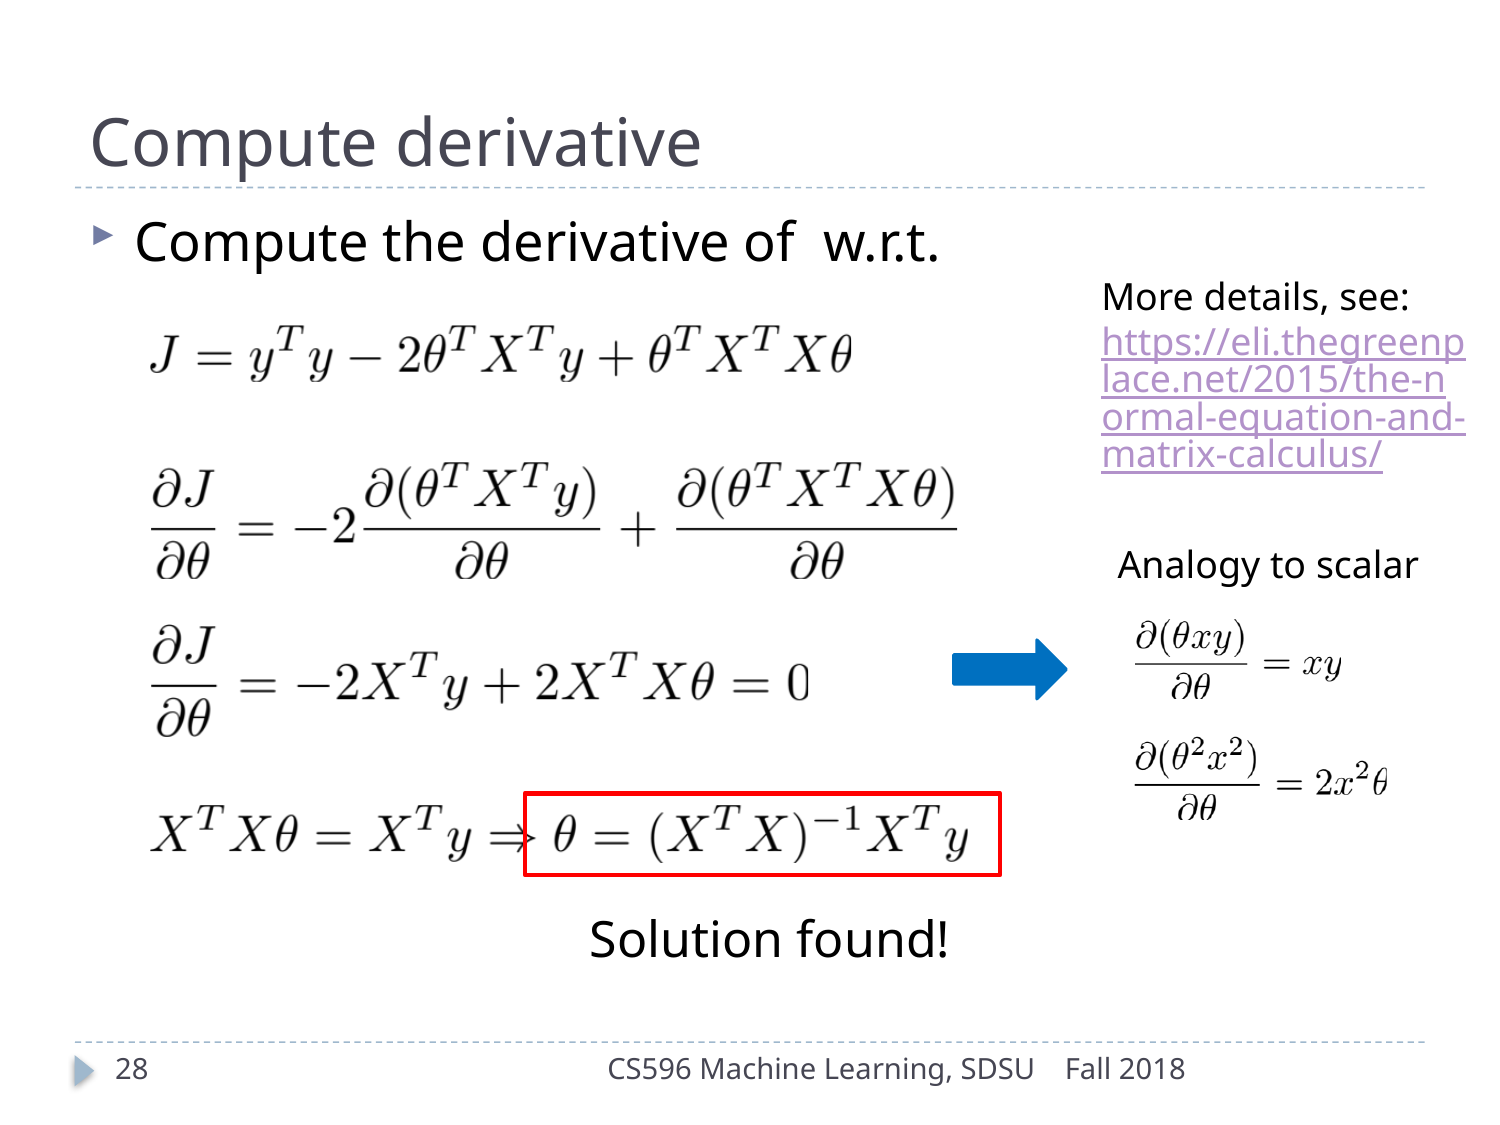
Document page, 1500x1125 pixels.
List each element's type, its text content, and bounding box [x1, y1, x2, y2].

slide_number Fall 2018 [1051, 1042, 1426, 1103]
title Compute derivative [75, 24, 1425, 188]
picture [1134, 736, 1387, 821]
picture [1134, 619, 1342, 700]
picture [149, 462, 958, 579]
picture [149, 624, 809, 737]
text_box [952, 638, 1068, 701]
text_box Analogy to scalar [1102, 533, 1500, 639]
slide_number 28 [100, 1042, 426, 1103]
picture [149, 805, 968, 863]
footer CS596 Machine Learning, SDSU [475, 1042, 1051, 1103]
picture [149, 324, 852, 383]
text_box Solution found! [574, 899, 1103, 975]
text_box [523, 792, 1001, 877]
text_box More details, see: https://eli.thegreenplace.net/2015/the-normal-equation-and-matrix-calculus/ [1086, 265, 1483, 377]
